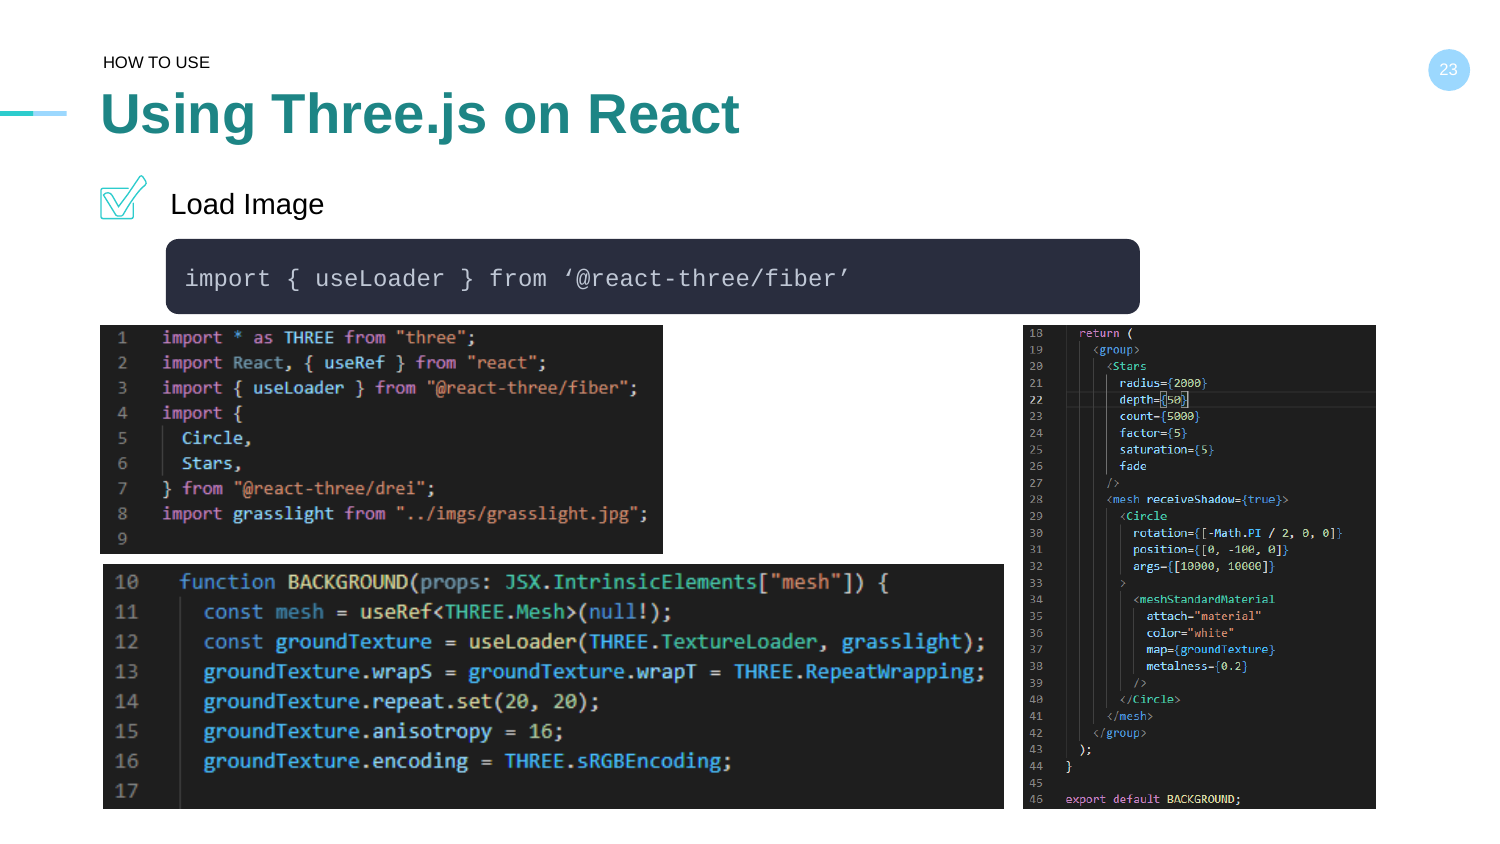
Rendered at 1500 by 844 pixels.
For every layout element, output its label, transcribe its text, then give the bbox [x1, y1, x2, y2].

picture [1023, 325, 1377, 809]
title Using Three.js on React [100, 84, 1397, 147]
picture [100, 325, 663, 554]
picture [102, 564, 1004, 809]
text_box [100, 174, 1170, 315]
list HOW TO USE [103, 51, 1397, 71]
